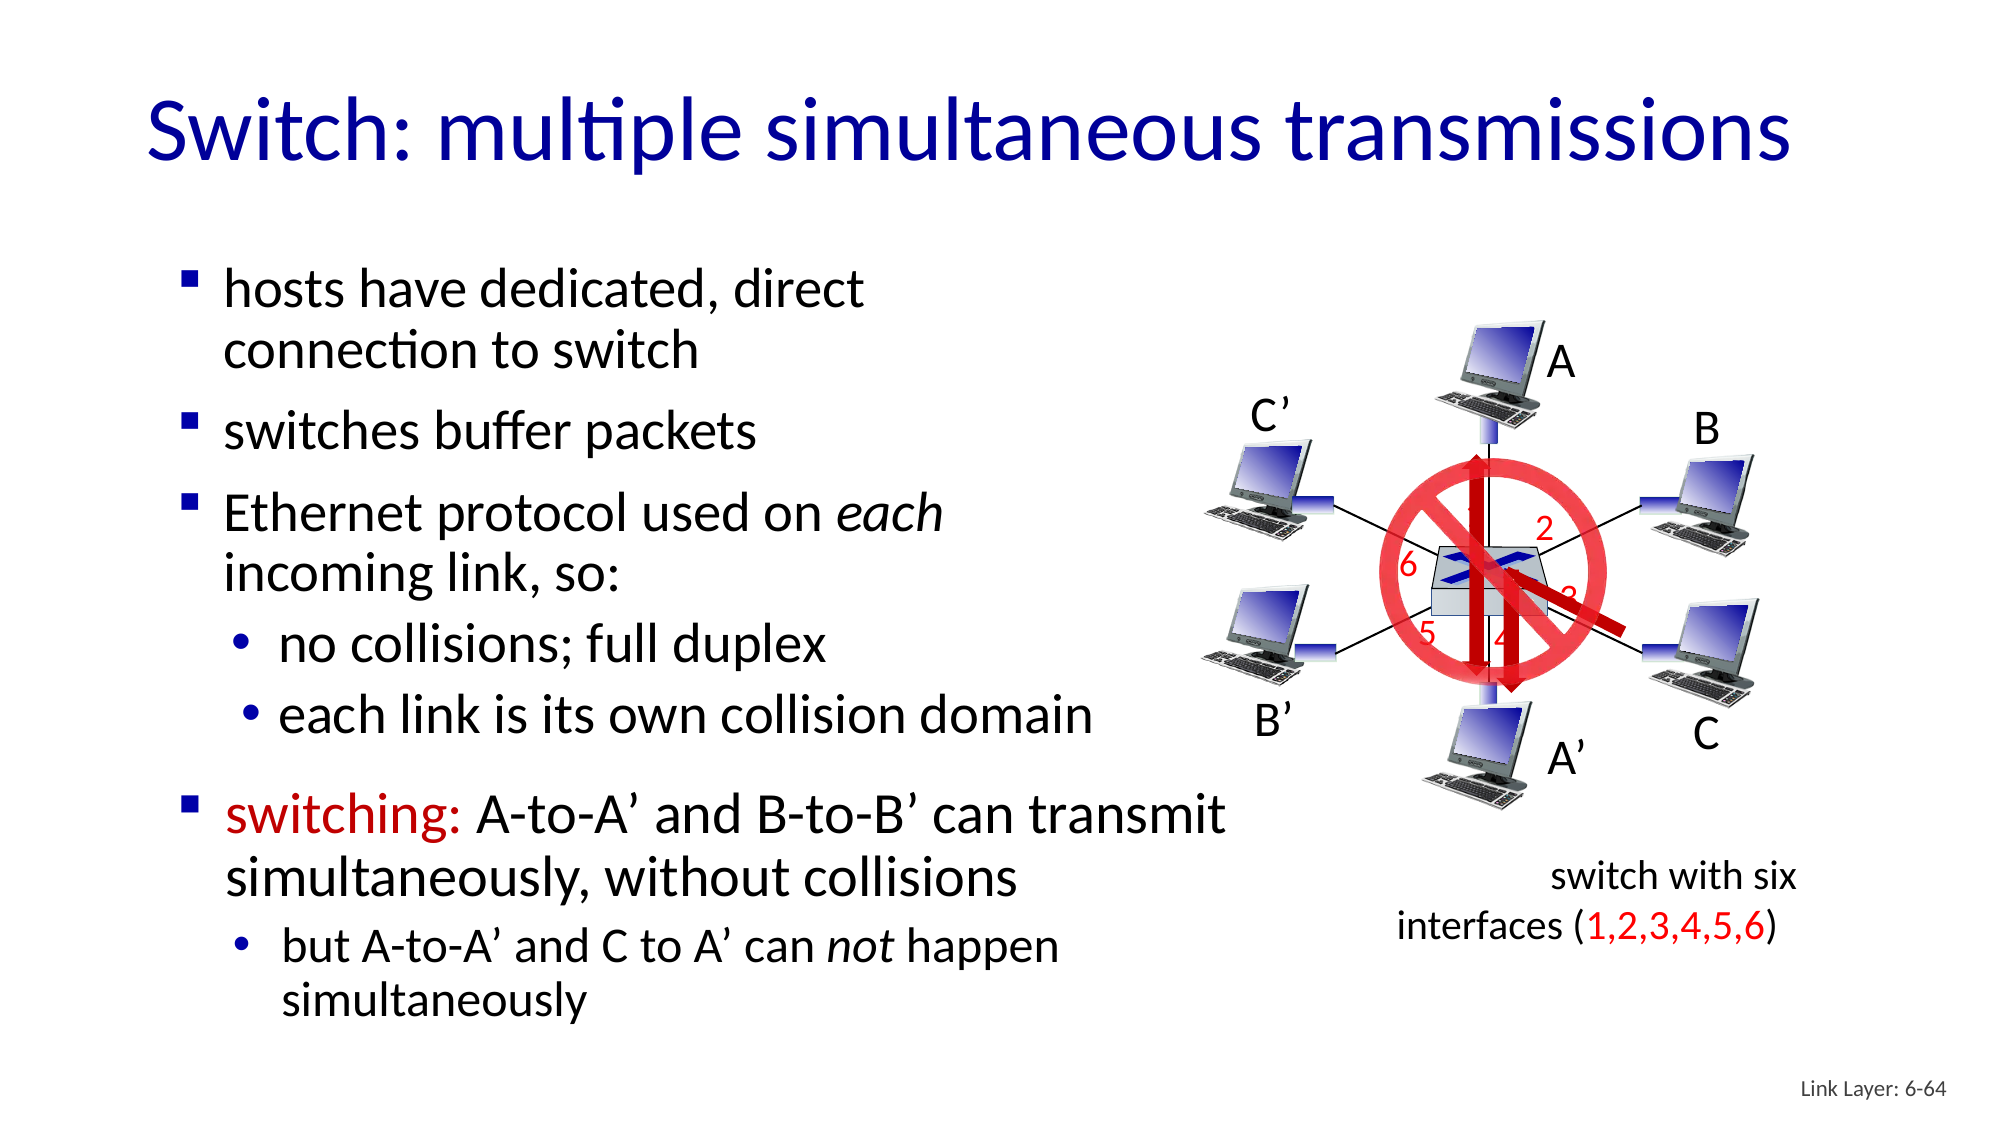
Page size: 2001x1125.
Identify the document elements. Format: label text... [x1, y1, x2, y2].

title Switch: multiple simultaneous transmissions [131, 57, 1857, 205]
picture [1363, 442, 1622, 722]
text_box switching: A-to-A’ and B-to-B’ can transmit simultaneously, without collisions but A-to-A’ and C to A’ can not happen simultaneously [152, 776, 1256, 1064]
text_box hosts have dedicated, direct connection to switch switches buffer packets Ethernet protocol used on each incoming link, so: no collisions; full duplex each link is its own collision domain [152, 251, 1112, 776]
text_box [1174, 315, 1812, 957]
slide_number Link Layer: 6-64 [1512, 1056, 1963, 1117]
